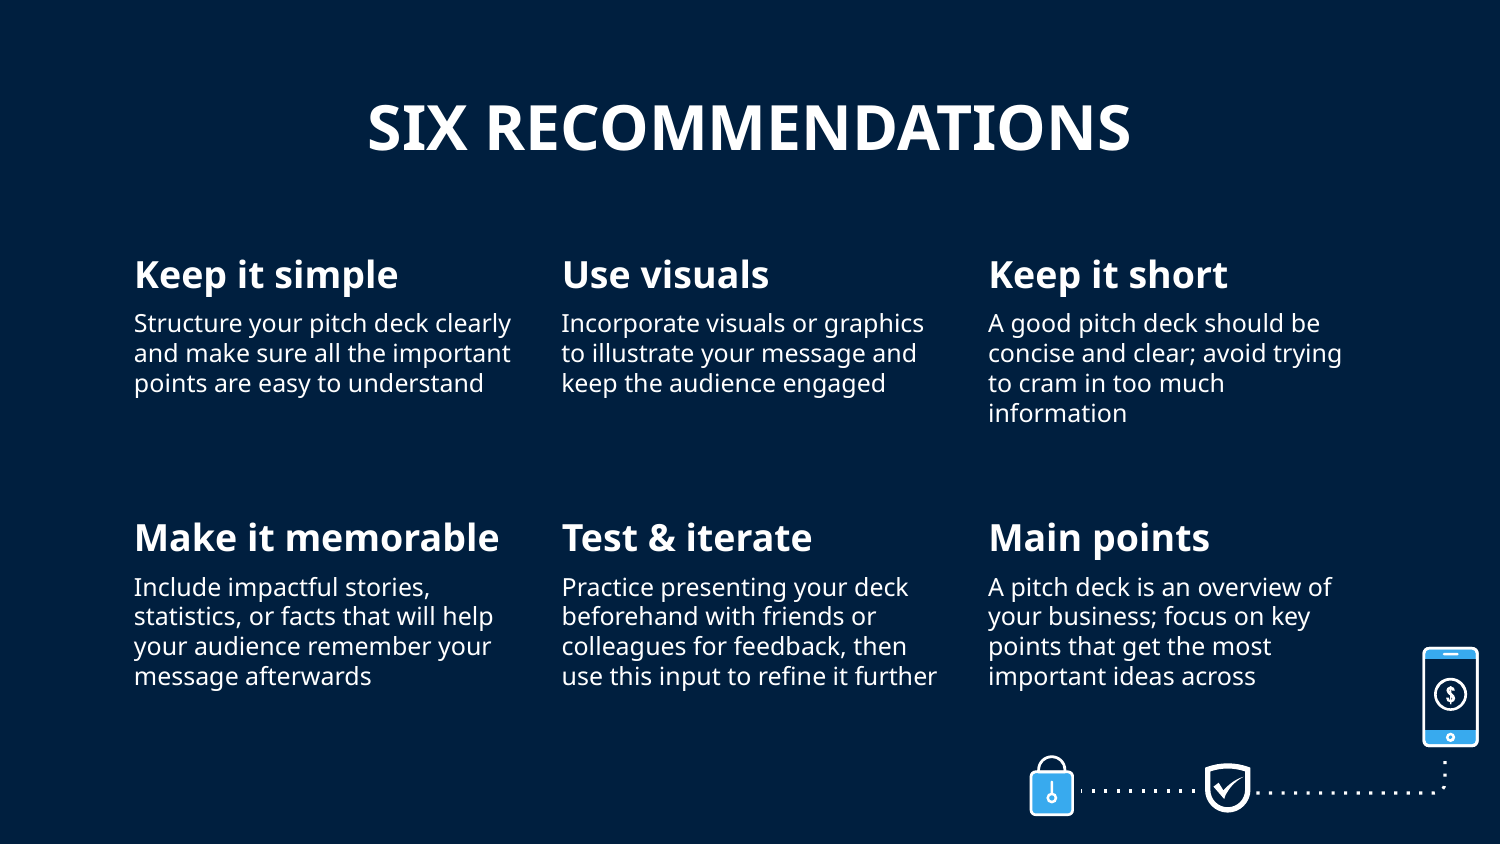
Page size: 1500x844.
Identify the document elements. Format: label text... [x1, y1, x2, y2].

subtitle Main points [973, 492, 1381, 574]
subtitle Incorporate visuals or graphics to illustrate your message and keep the audience engaged [546, 311, 955, 492]
subtitle A good pitch deck should be concise and clear; avoid trying to cram in too much information [973, 292, 1382, 492]
subtitle Test & iterate [546, 492, 955, 574]
subtitle Include impactful stories, statistics, or facts that will help your audience remember your message afterwards [118, 574, 528, 756]
subtitle A pitch deck is an overview of your business; focus on key points that get the most important ideas across [973, 556, 1382, 756]
title SIX RECOMMENDATIONS [118, 72, 1382, 167]
subtitle Make it memorable [118, 492, 528, 574]
subtitle Structure your pitch deck clearly and make sure all the important points are easy to understand [118, 292, 528, 492]
subtitle Practice presenting your deck beforehand with friends or colleagues for feedback, then use this input to refine it further [546, 574, 955, 756]
subtitle Keep it simple [119, 229, 528, 311]
subtitle Keep it short [973, 229, 1381, 292]
subtitle Use visuals [546, 229, 955, 311]
